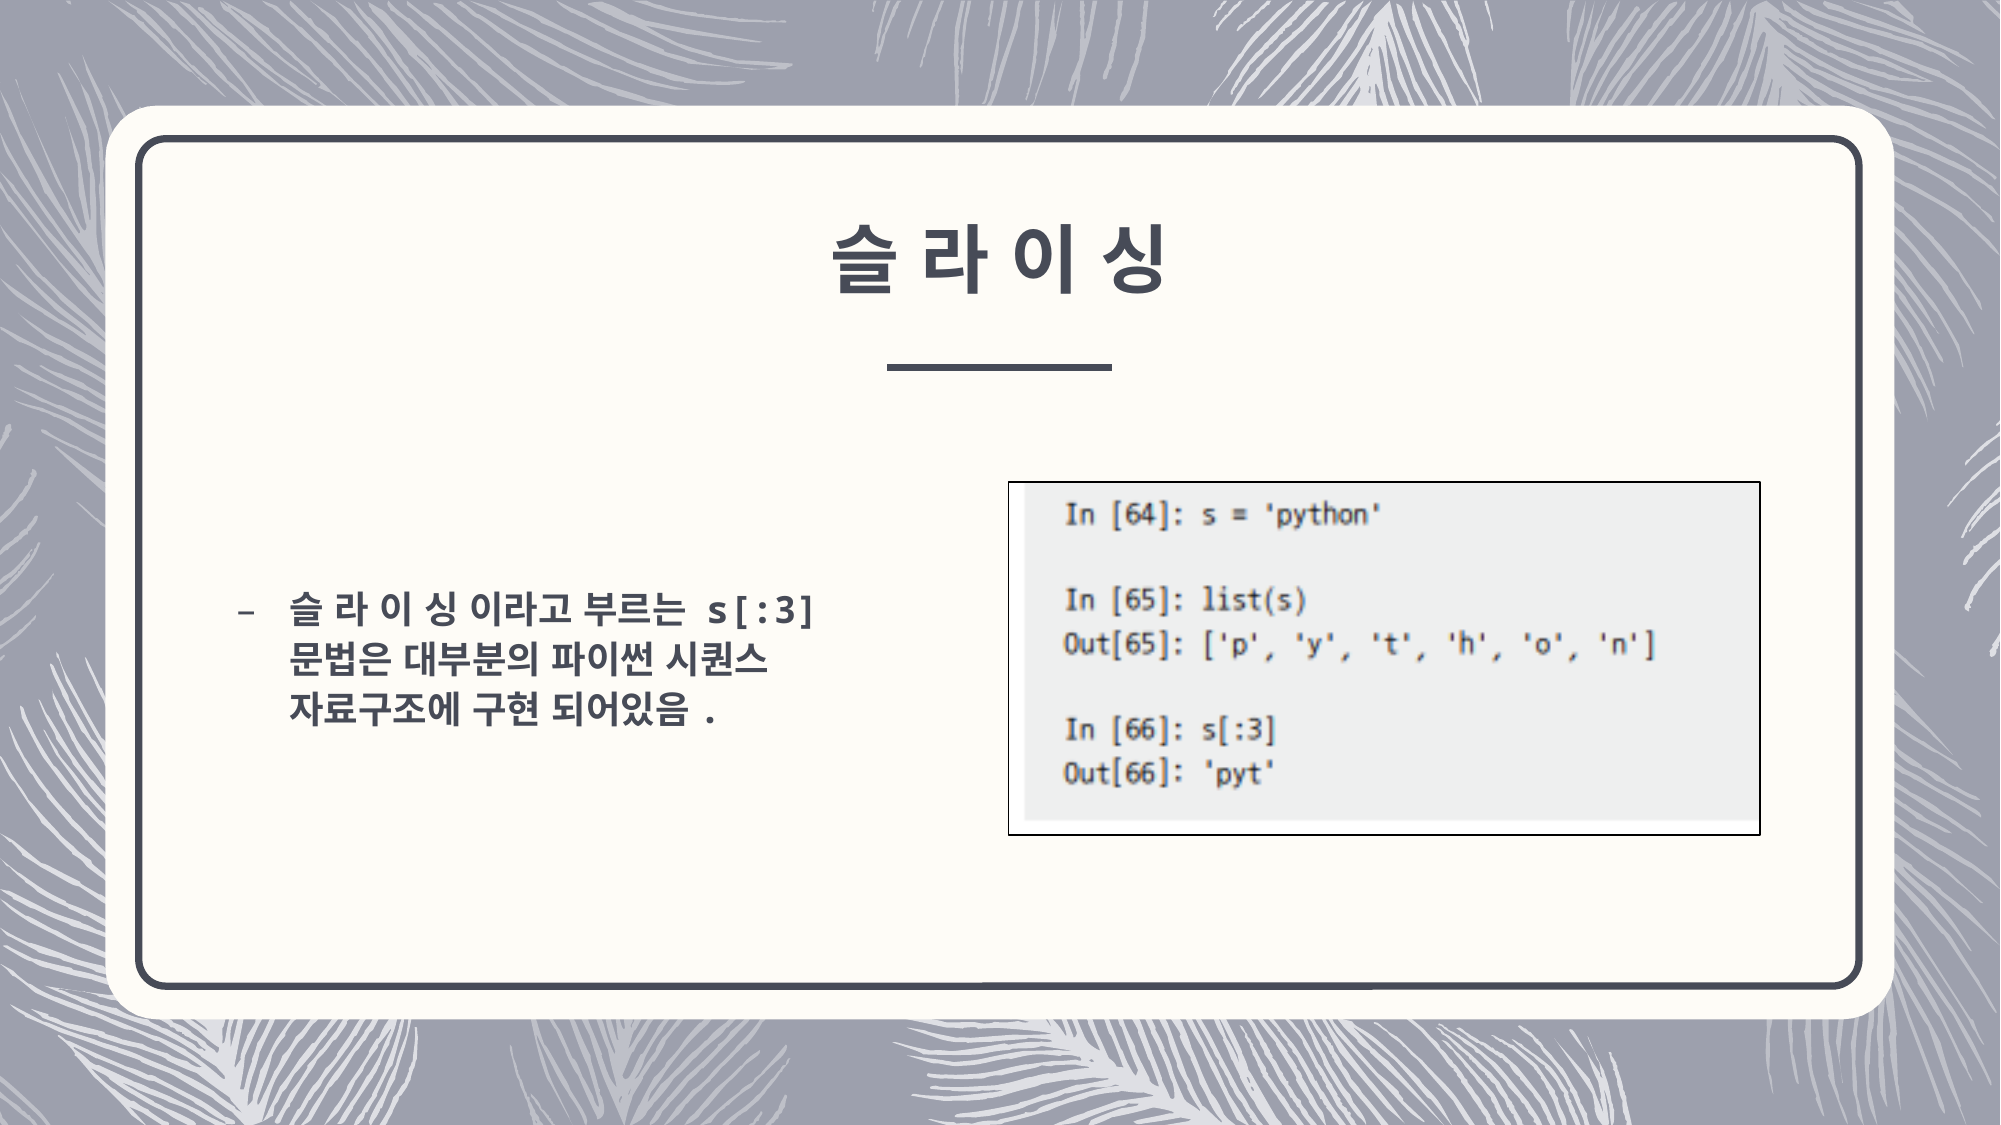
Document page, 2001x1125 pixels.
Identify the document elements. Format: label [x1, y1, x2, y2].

text_box [0, 0, 2000, 1125]
picture [1009, 482, 1760, 835]
